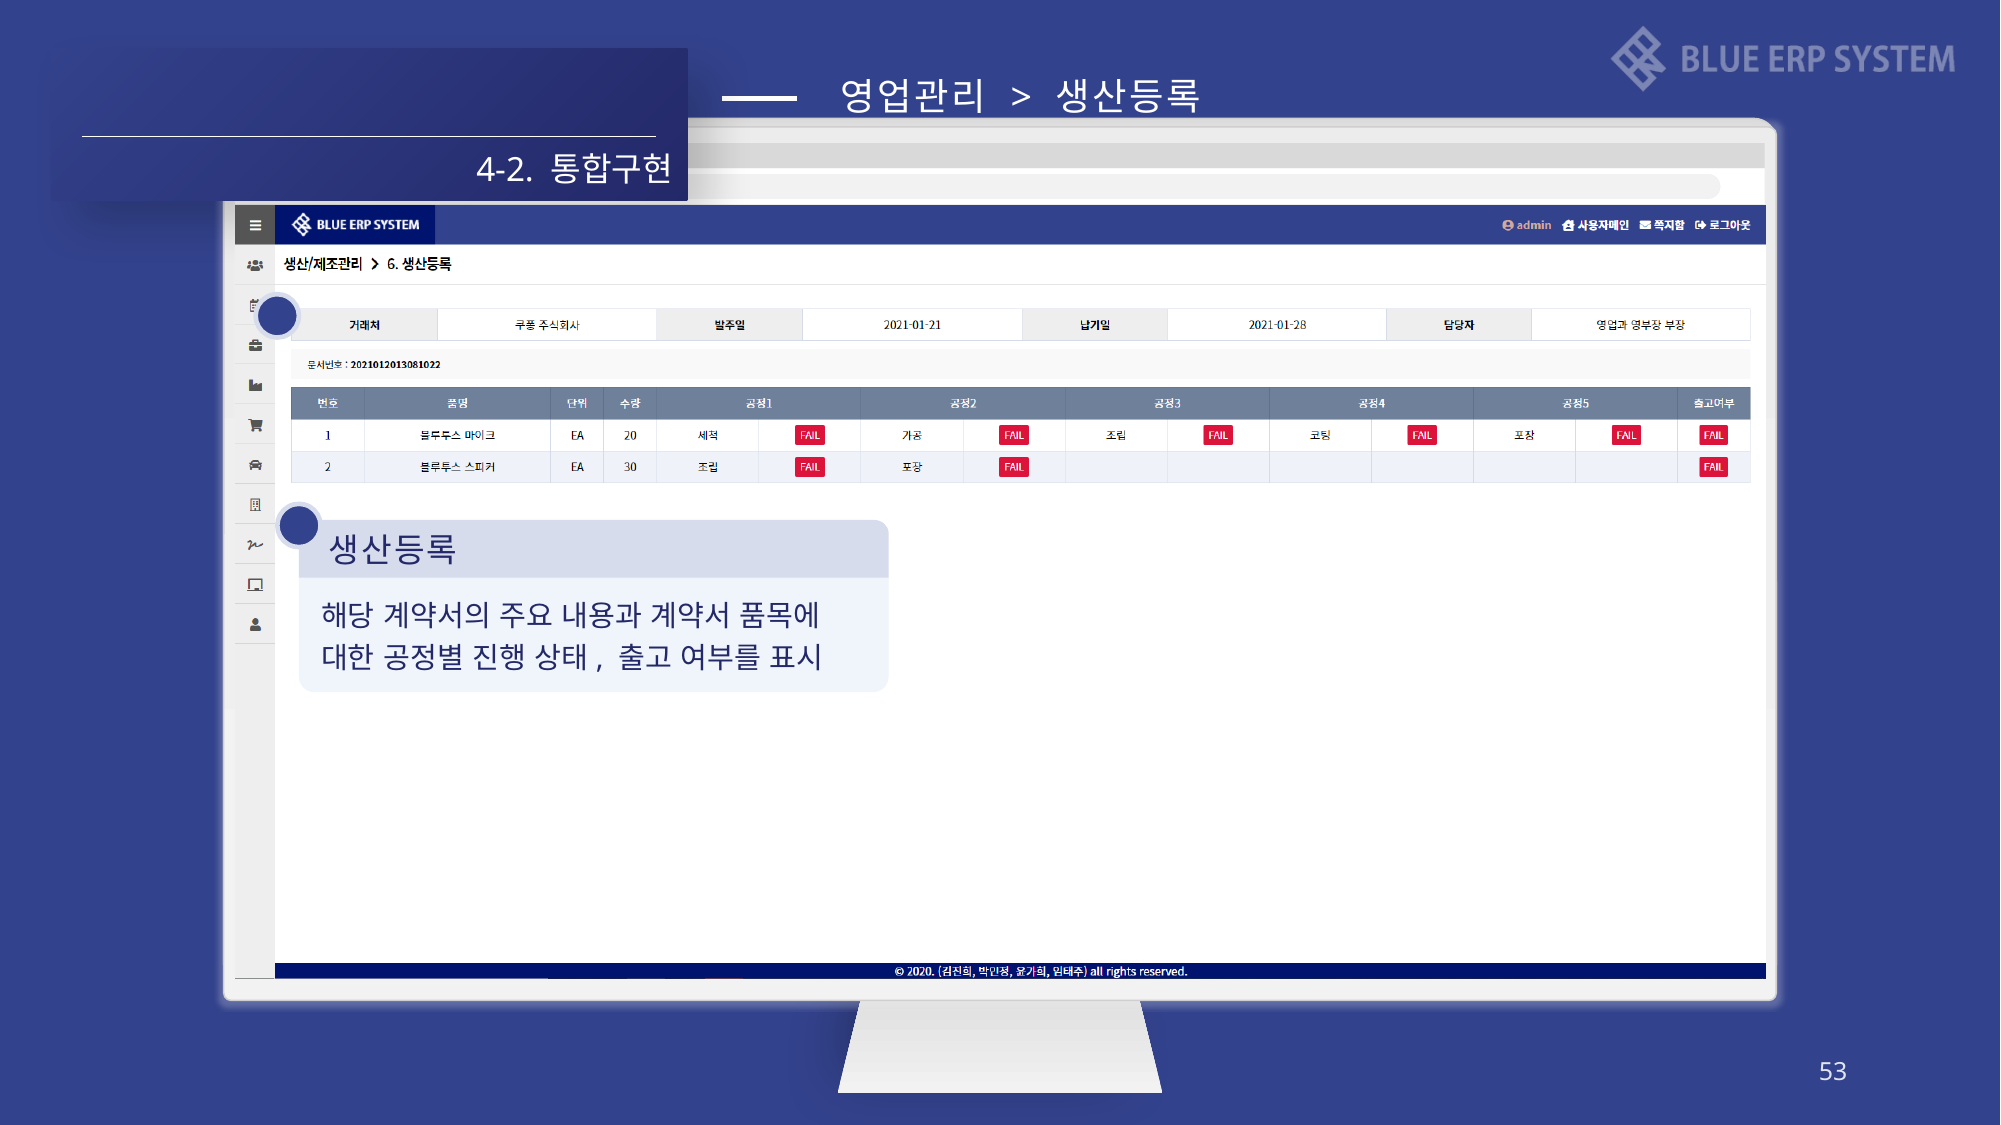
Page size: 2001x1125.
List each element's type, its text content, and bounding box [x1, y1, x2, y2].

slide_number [1412, 1042, 1863, 1103]
picture [235, 205, 1766, 979]
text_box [277, 503, 889, 693]
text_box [255, 294, 299, 339]
table_cell 6 [1610, 25, 1955, 92]
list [825, 71, 1818, 130]
